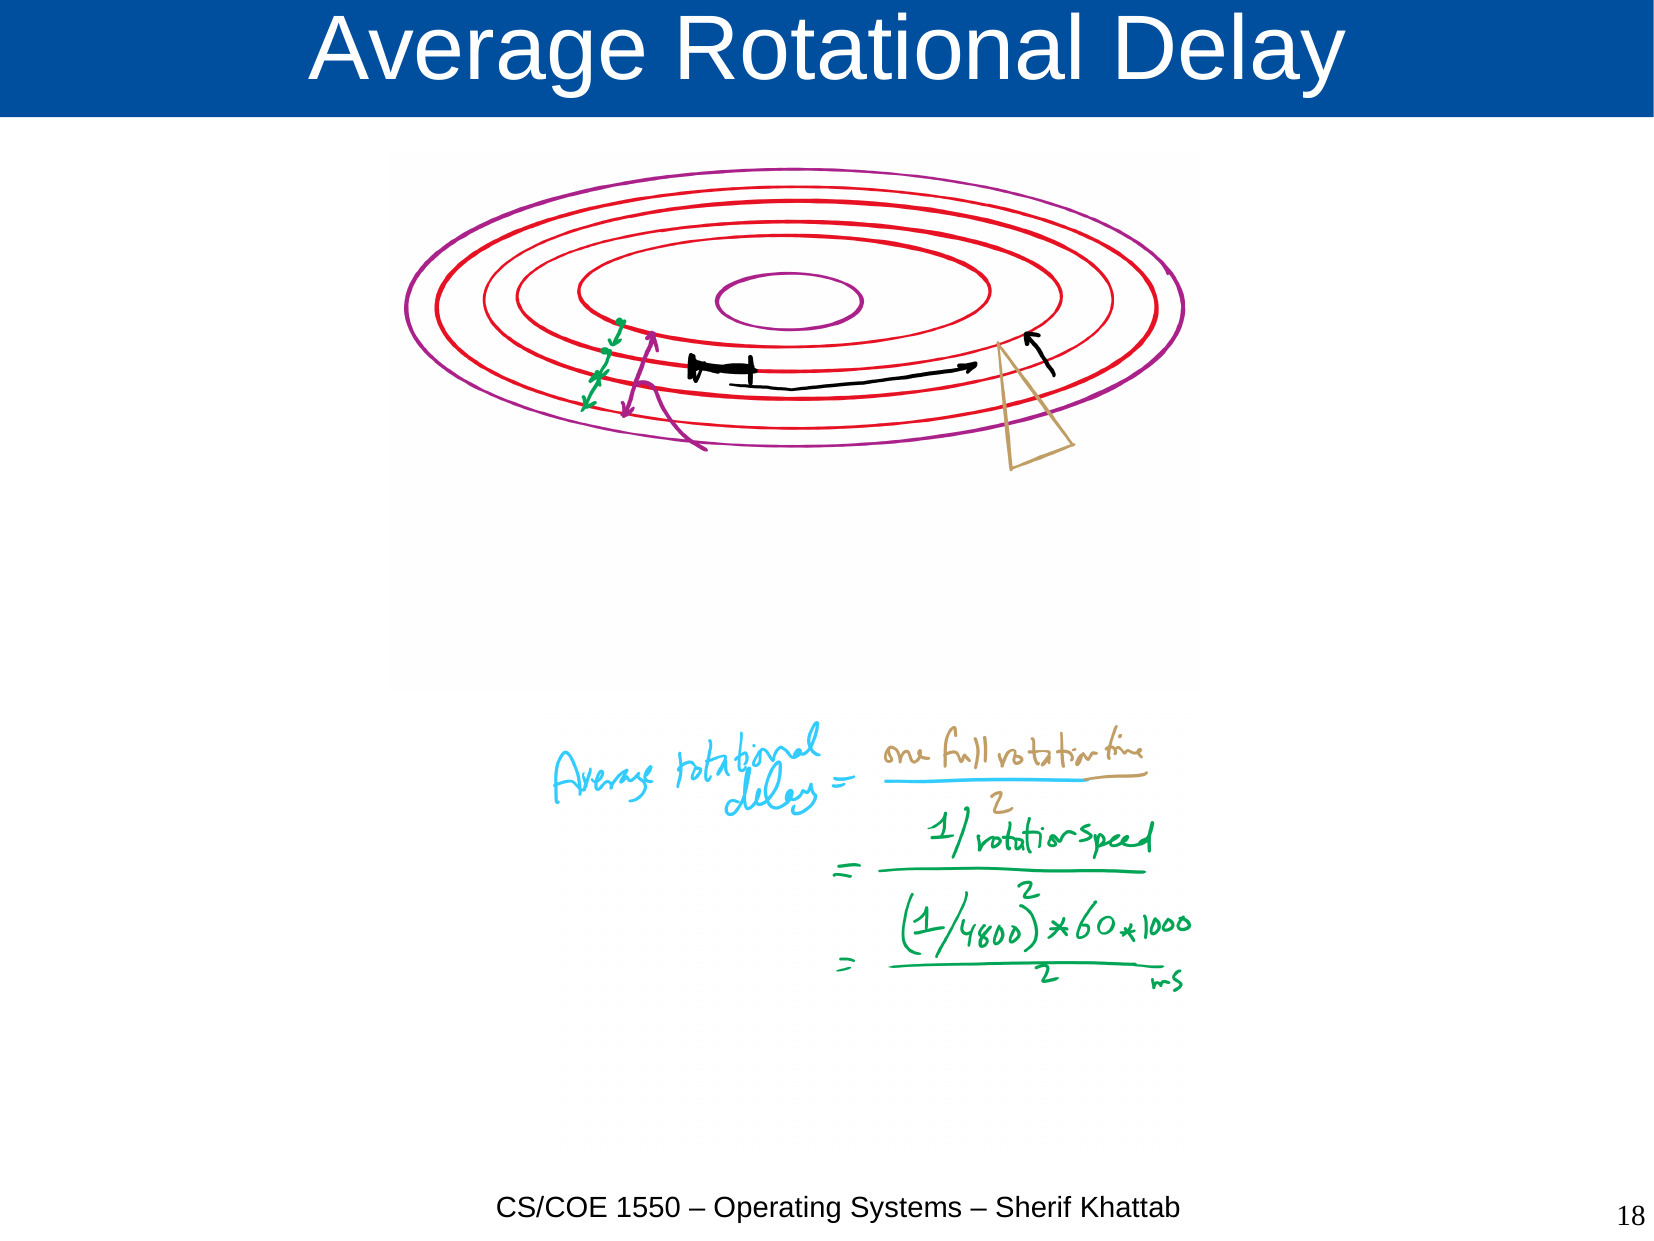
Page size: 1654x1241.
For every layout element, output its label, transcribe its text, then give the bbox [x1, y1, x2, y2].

footer CS/COE 1550 – Operating Systems – Sherif Khattab [460, 1190, 1217, 1241]
picture [545, 713, 1199, 1149]
picture [390, 152, 1199, 693]
slide_number 18 [1265, 1198, 1647, 1241]
title Average Rotational Delay [0, 0, 1654, 118]
